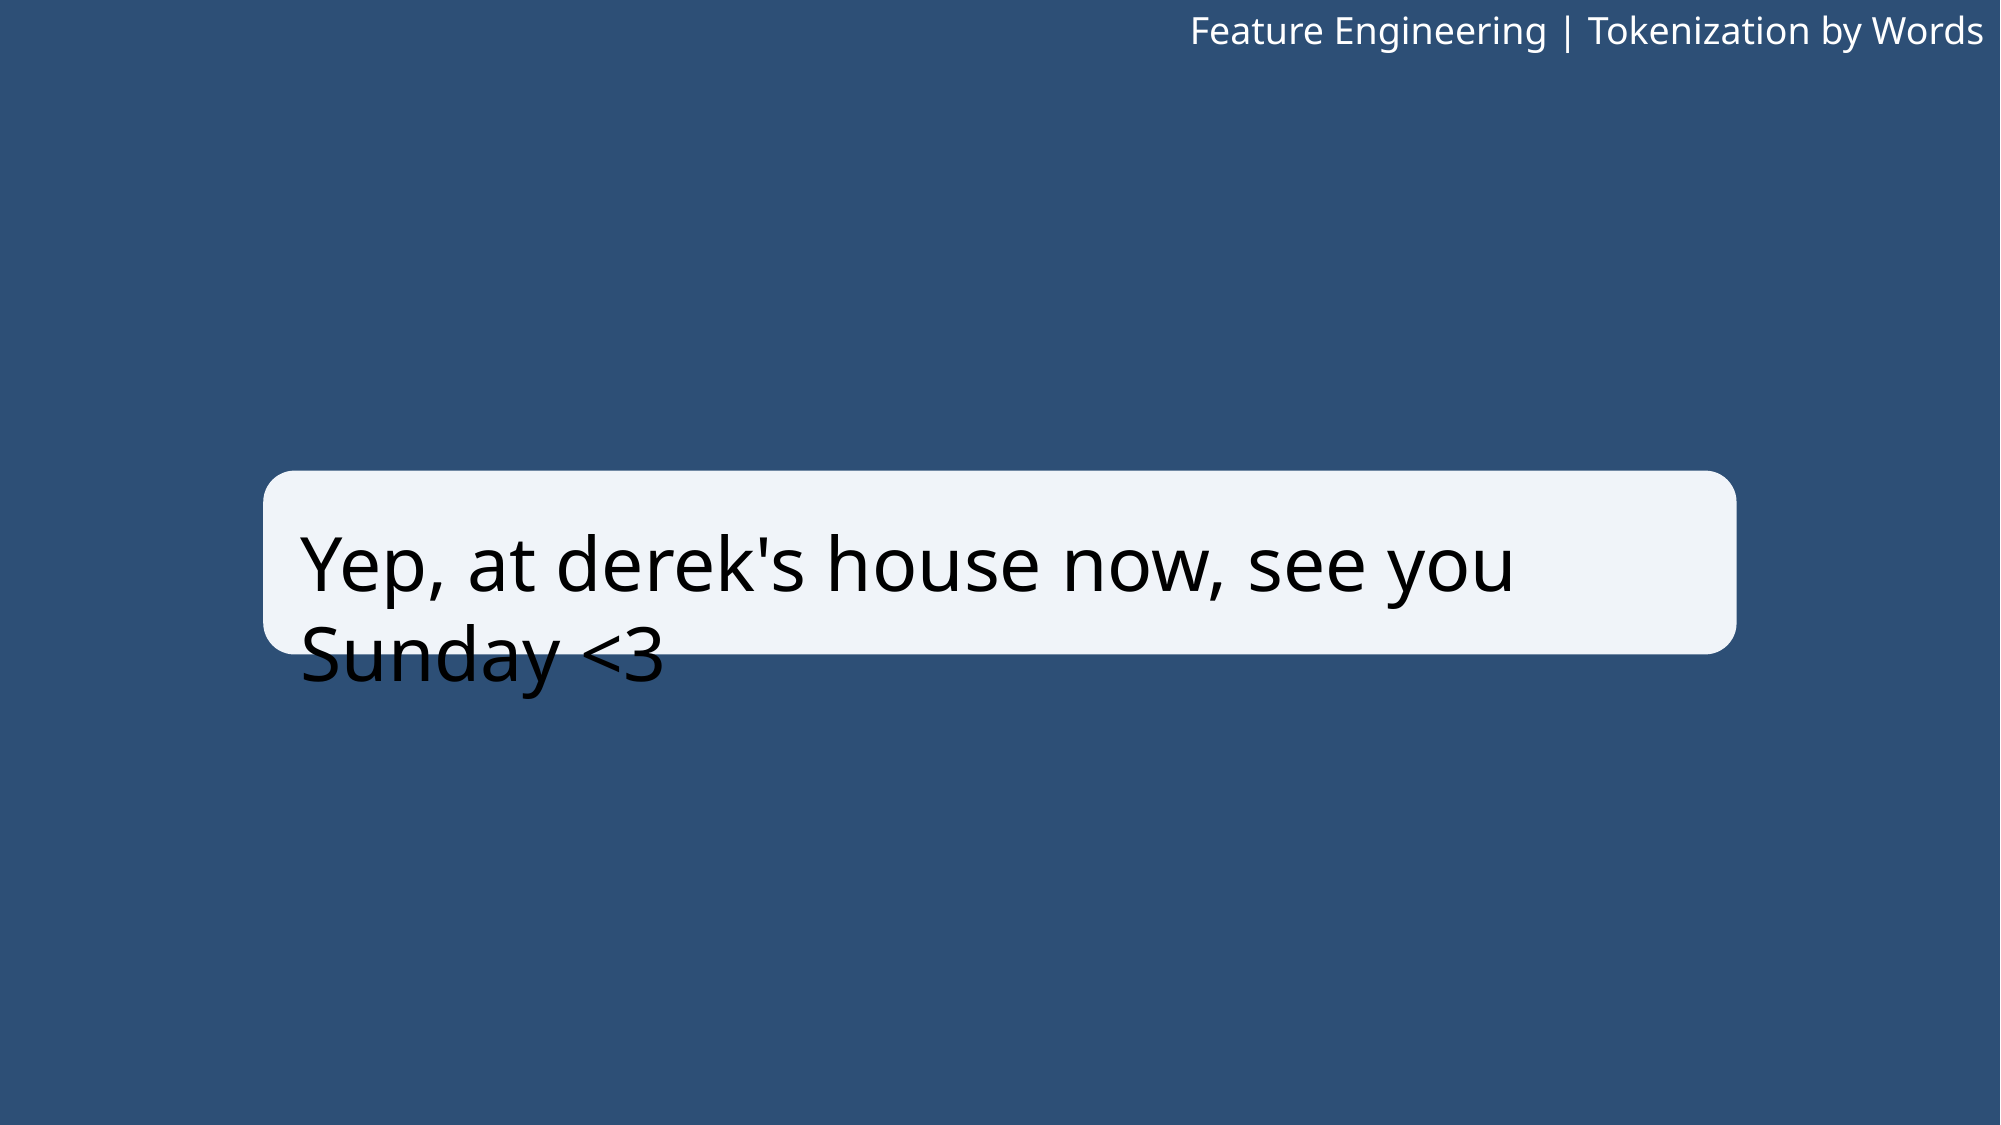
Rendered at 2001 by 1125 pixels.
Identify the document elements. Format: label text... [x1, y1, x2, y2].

text_box [263, 470, 1737, 654]
text_box Feature Engineering | Tokenization by Words [1143, 0, 2000, 60]
text_box Yep, at derek's house now, see you Sunday <3 [285, 509, 1714, 705]
